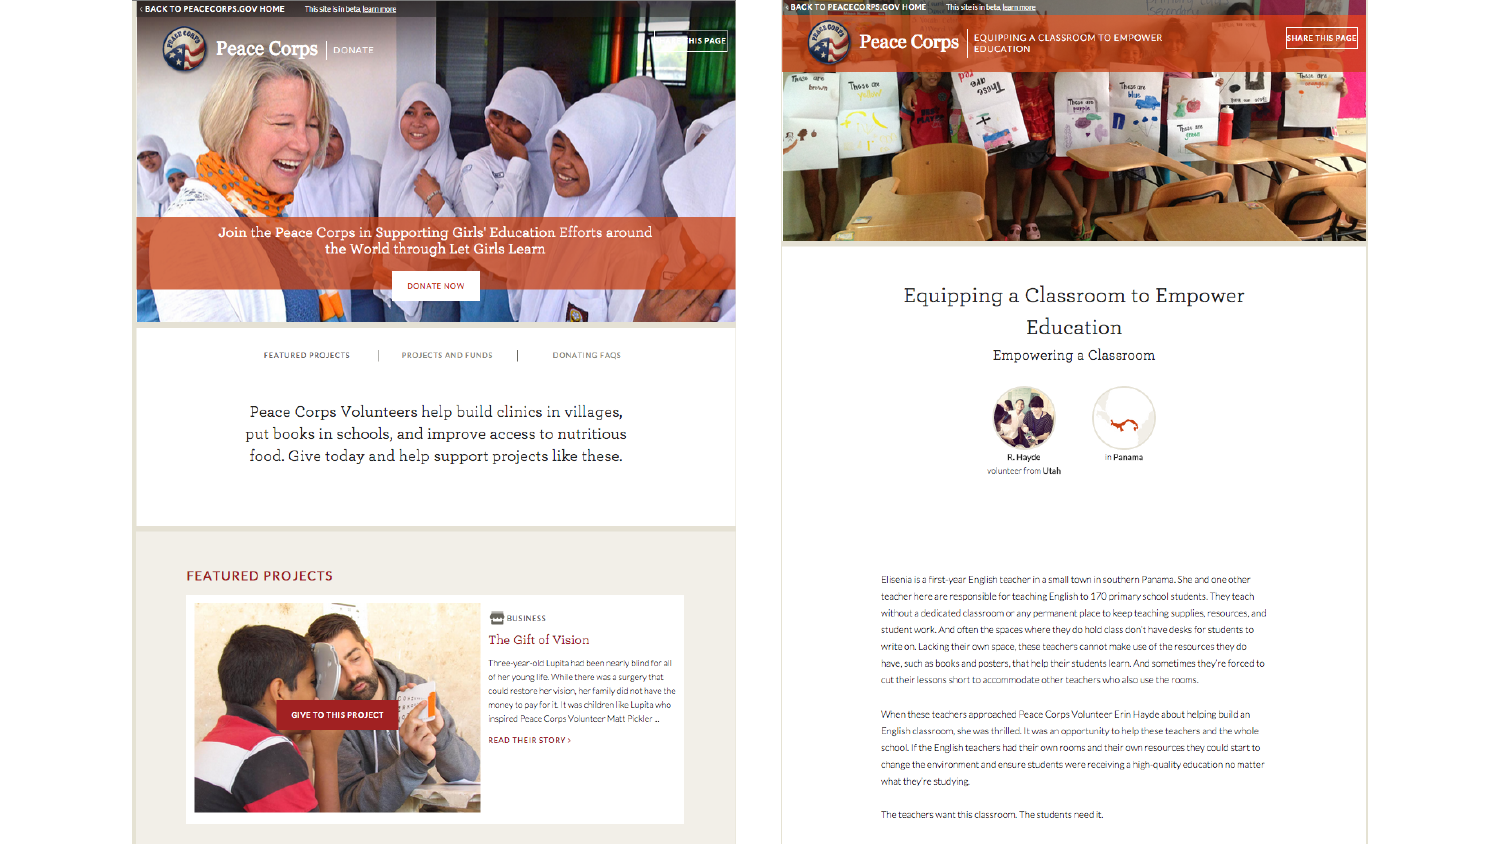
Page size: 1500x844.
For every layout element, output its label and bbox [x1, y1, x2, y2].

picture [780, 0, 1369, 844]
picture [131, 0, 736, 844]
